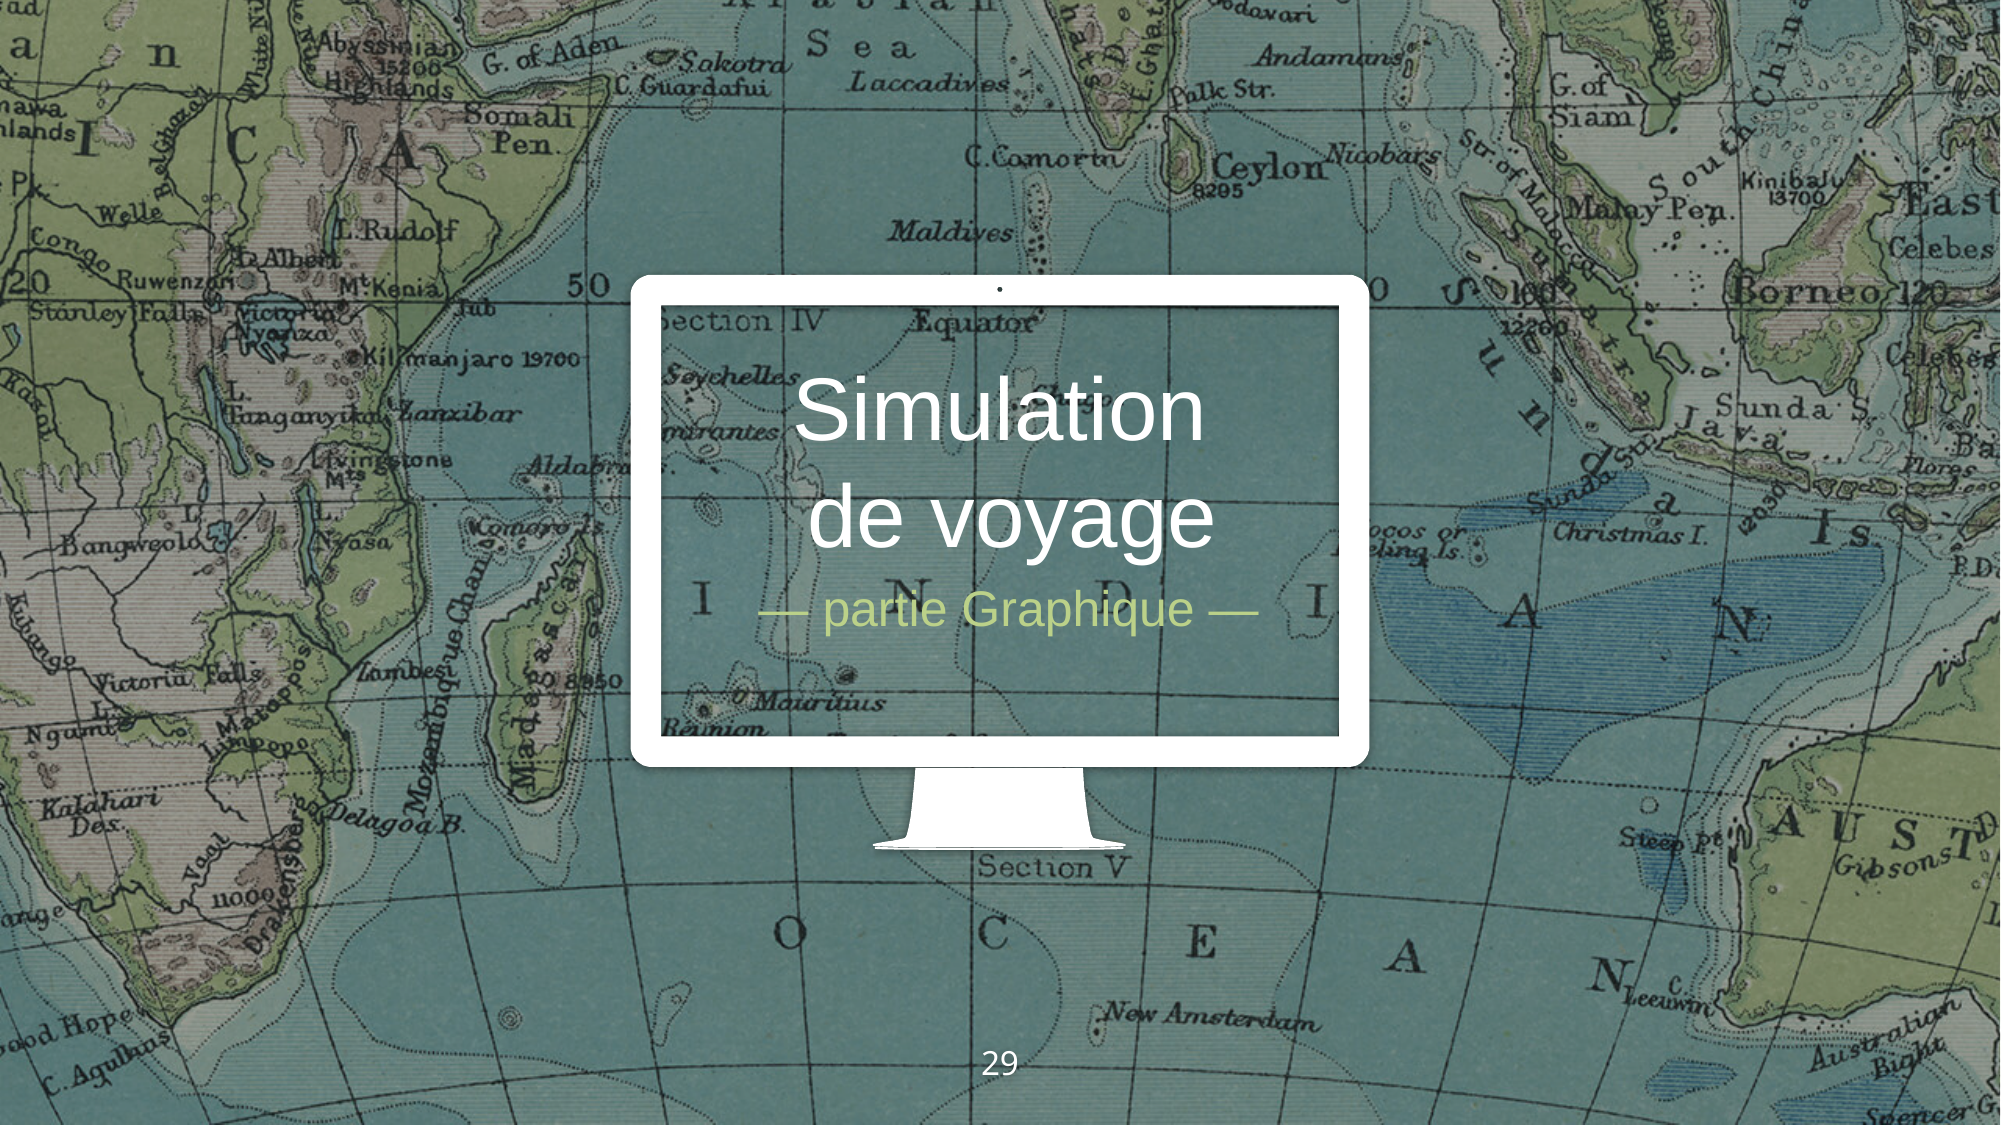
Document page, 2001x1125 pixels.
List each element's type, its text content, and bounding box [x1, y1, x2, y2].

slide_number 29 [939, 1005, 1060, 1125]
text_box [0, 0, 2000, 1125]
text_box [630, 274, 1370, 850]
text_box Simulation de voyage — partie Graphique — [700, 344, 1300, 739]
